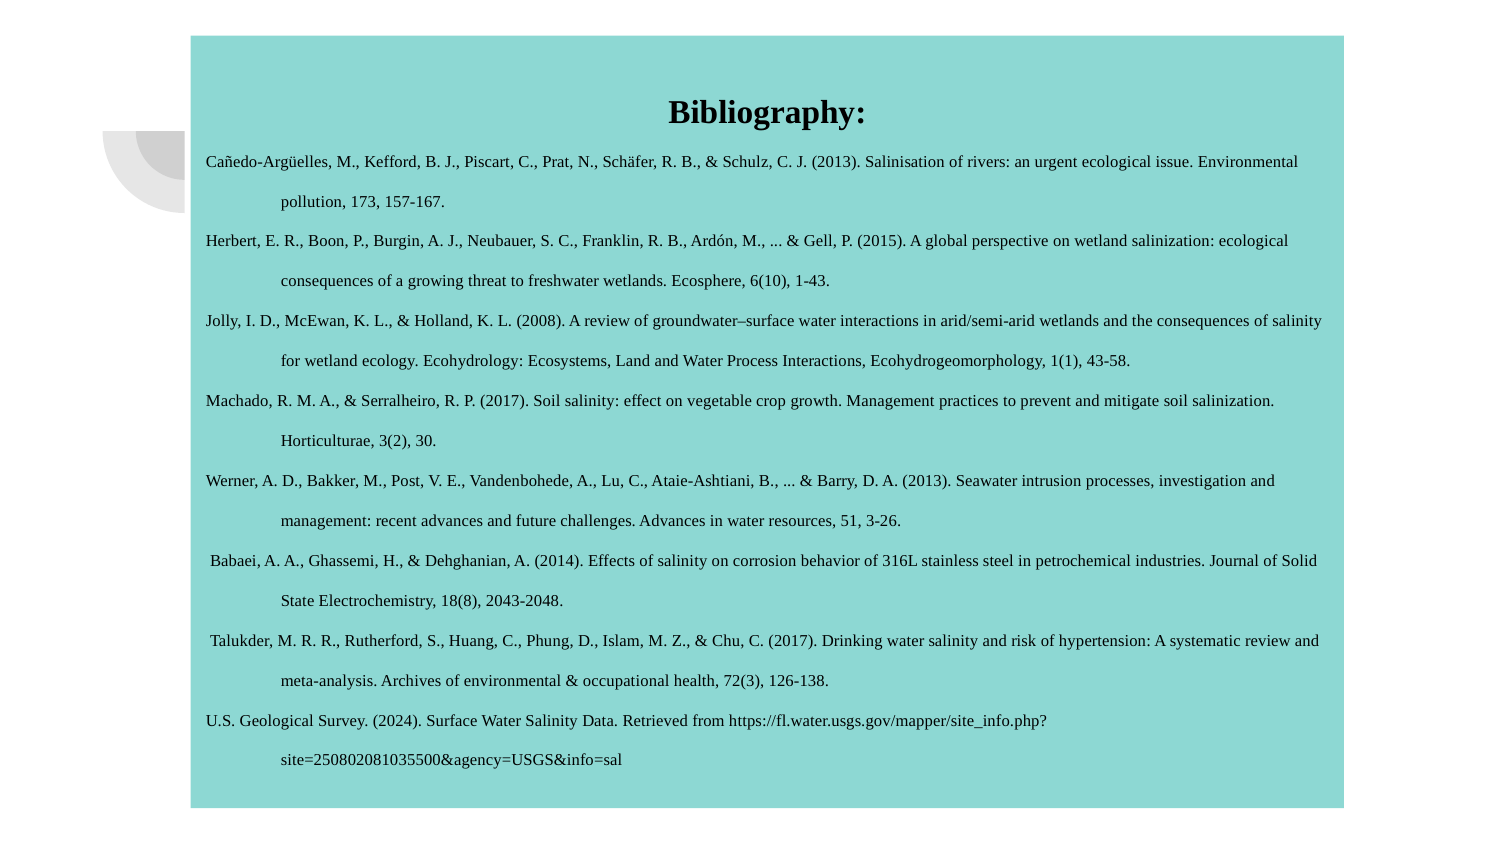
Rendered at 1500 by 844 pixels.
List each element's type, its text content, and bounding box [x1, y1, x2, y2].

title Bibliography: Cañedo-Argüelles, M., Kefford, B. J., Piscart, C., Prat, N., Schäfer, R. B., & Schulz, C. J. (2013). Salinisation of rivers: an urgent ecological issue. Environmental pollution, 173, 157-167. Herbert, E. R., Boon, P., Burgin, A. J., Neubauer, S. C., Franklin, R. B., Ardón, M., ... & Gell, P. (2015). A global perspective on wetland salinization: ecological consequences of a growing threat to freshwater wetlands. Ecosphere, 6(10), 1-43. Jolly, I. D., McEwan, K. L., & Holland, K. L. (2008). A review of groundwater–surface water interactions in arid/semi-arid wetlands and the consequences of salinity for wetland ecology. Ecohydrology: Ecosystems, Land and Water Process Interactions, Ecohydrogeomorphology, 1(1), 43-58. Machado, R. M. A., & Serralheiro, R. P. (2017). Soil salinity: effect on vegetable crop growth. Management practices to prevent and mitigate soil salinization. Horticulturae, 3(2), 30. Werner, A. D., Bakker, M., Post, V. E., Vandenbohede, A., Lu, C., Ataie-Ashtiani, B., ... & Barry, D. A. (2013). Seawater intrusion processes, investigation and management: recent advances and future challenges. Advances in water resources, 51, 3-26. Babaei, A. A., Ghassemi, H., & Dehghanian, A. (2014). Effects of salinity on corrosion behavior of 316L stainless steel in petrochemical industries. Journal of Solid State Electrochemistry, 18(8), 2043-2048. Talukder, M. R. R., Rutherford, S., Huang, C., Phung, D., Islam, M. Z., & Chu, C. (2017). Drinking water salinity and risk of hypertension: A systematic review and meta-analysis. Archives of environmental & occupational health, 72(3), 126-138. U.S. Geological Survey. (2024). Surface Water Salinity Data. Retrieved from https://fl.water.usgs.gov/mapper/site_info.php?site=250802081035500&agency=USGS&info=sal [190, 35, 1344, 809]
